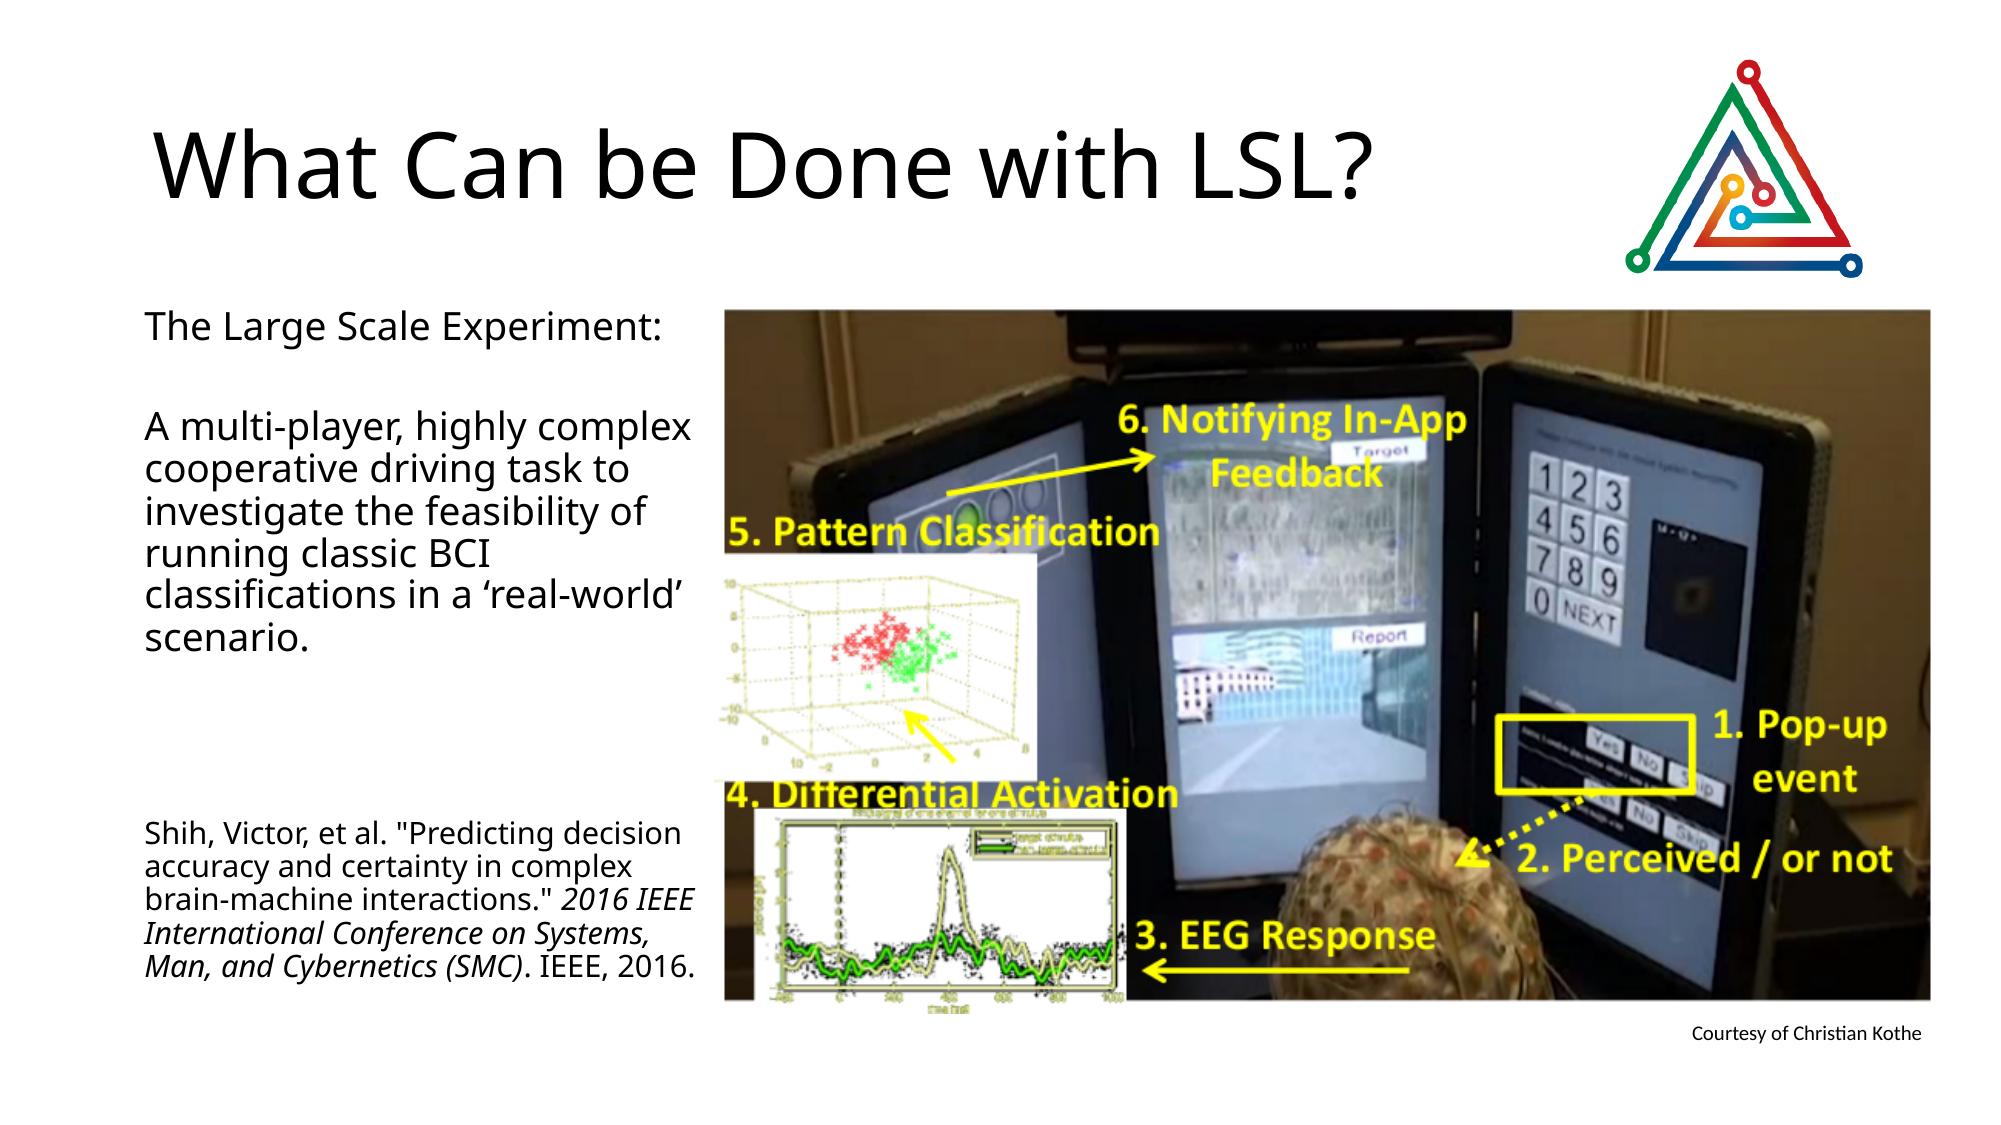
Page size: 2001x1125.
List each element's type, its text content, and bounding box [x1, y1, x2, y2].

picture [1625, 59, 1863, 278]
title What Can be Done with LSL? [137, 59, 1607, 278]
list The Large Scale Experiment: A multi-player, highly complex cooperative driving task to investigate the feasibility of running classic BCI classifications in a ‘real-world’ scenario. Shih, Victor, et al. "Predicting decision accuracy and certainty in complex brain-machine interactions." 2016 IEEE International Conference on Systems, Man, and Cybernetics (SMC). IEEE, 2016. [60, 299, 714, 1014]
text_box Courtesy of Christian Kothe [1677, 1014, 1938, 1053]
picture [714, 299, 1940, 1014]
